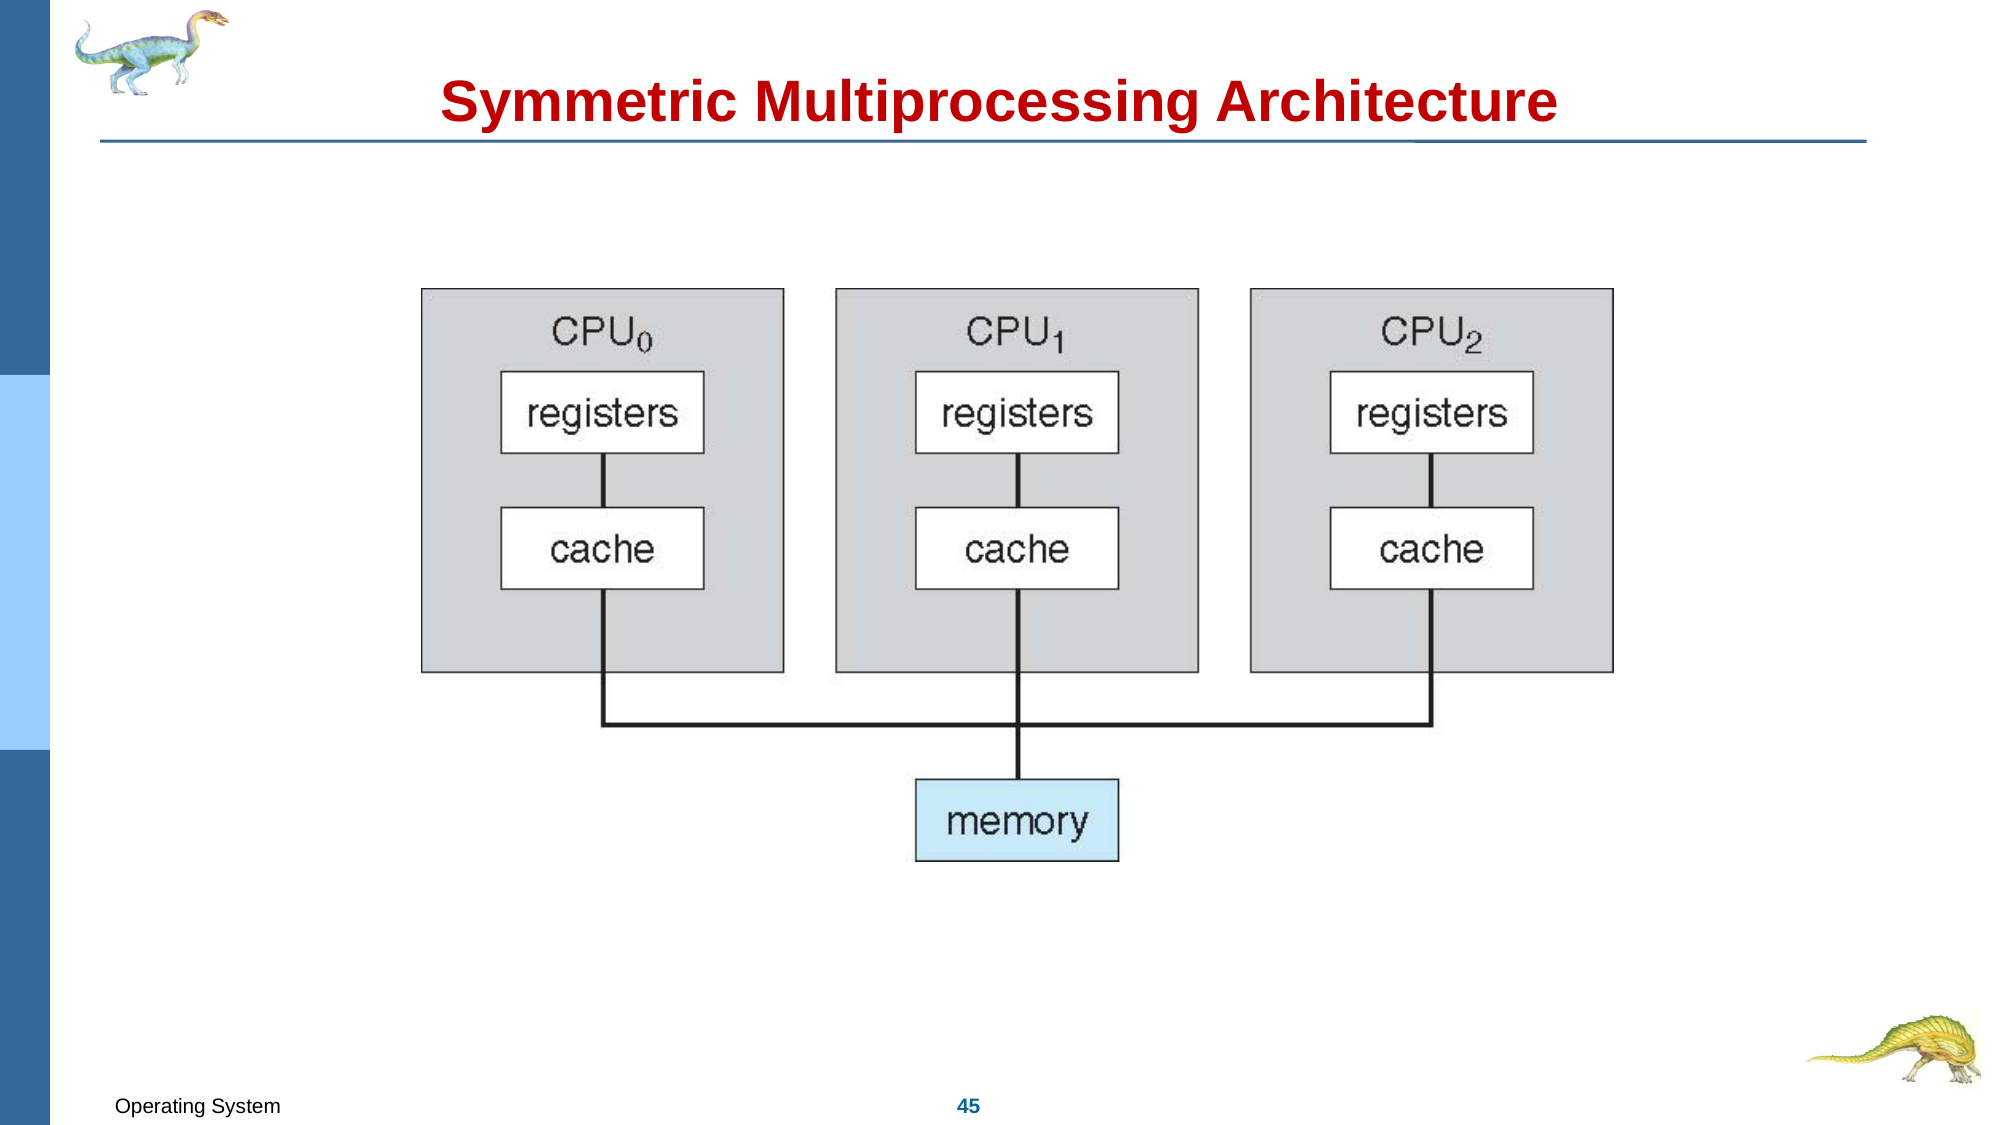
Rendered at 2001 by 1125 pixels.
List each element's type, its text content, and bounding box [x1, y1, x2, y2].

picture [420, 288, 1614, 862]
title Symmetric Multiprocessing Architecture [99, 45, 1900, 141]
picture [62, 0, 246, 105]
picture [1804, 1007, 1982, 1090]
